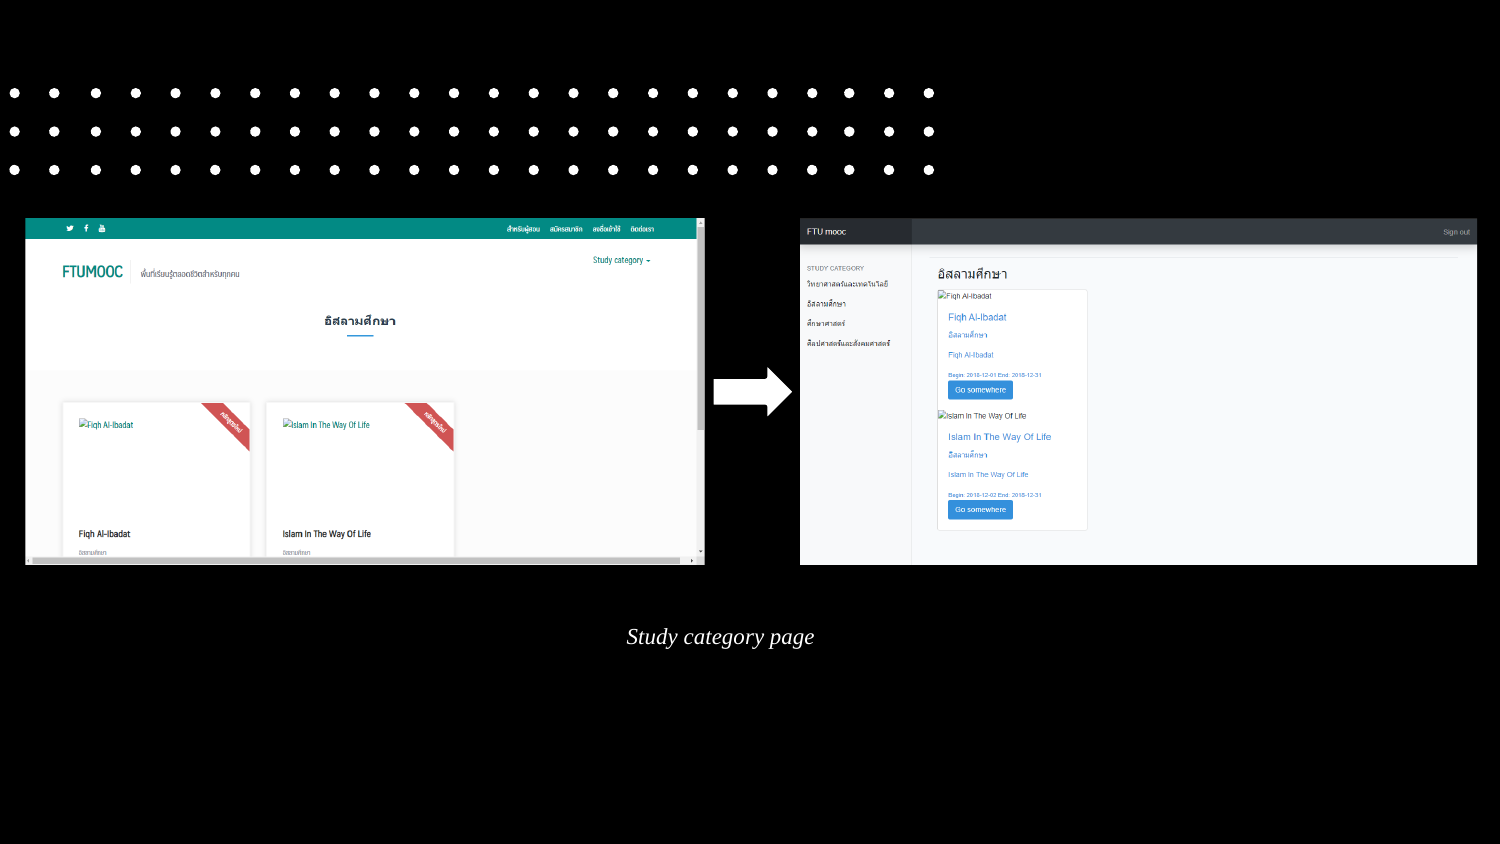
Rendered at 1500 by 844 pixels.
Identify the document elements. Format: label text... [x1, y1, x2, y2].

picture [799, 218, 1478, 566]
text_box [709, 359, 794, 424]
picture [25, 218, 705, 566]
text_box Study category page [454, 612, 988, 693]
